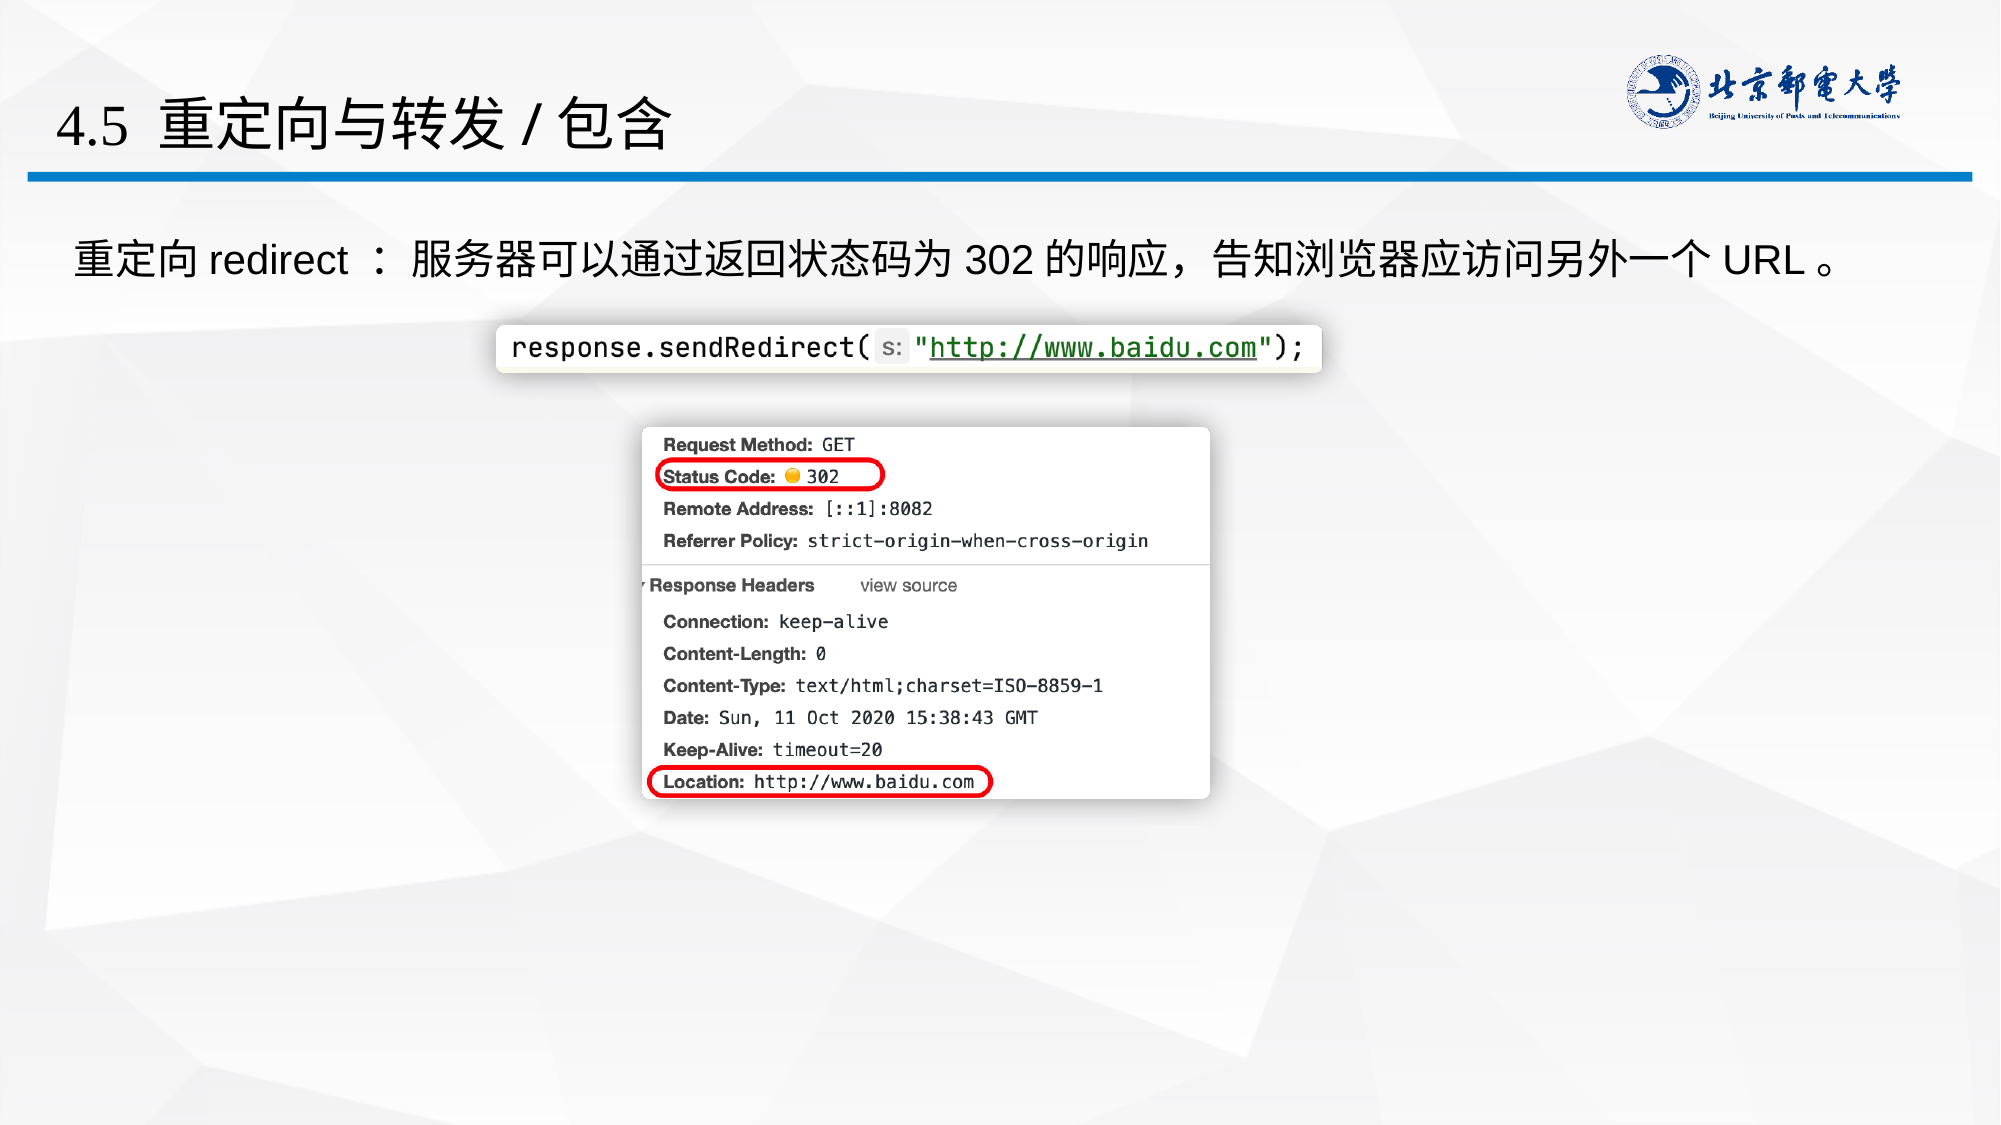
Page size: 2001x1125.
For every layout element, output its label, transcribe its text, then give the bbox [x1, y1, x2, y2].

picture [0, 0, 2000, 1125]
title 4.5 重定向与转发/包含 [41, 52, 1188, 200]
text_box 重定向redirect ：服务器可以通过返回状态码为302的响应，告知浏览器应访问另外一个URL。 [41, 200, 1953, 374]
